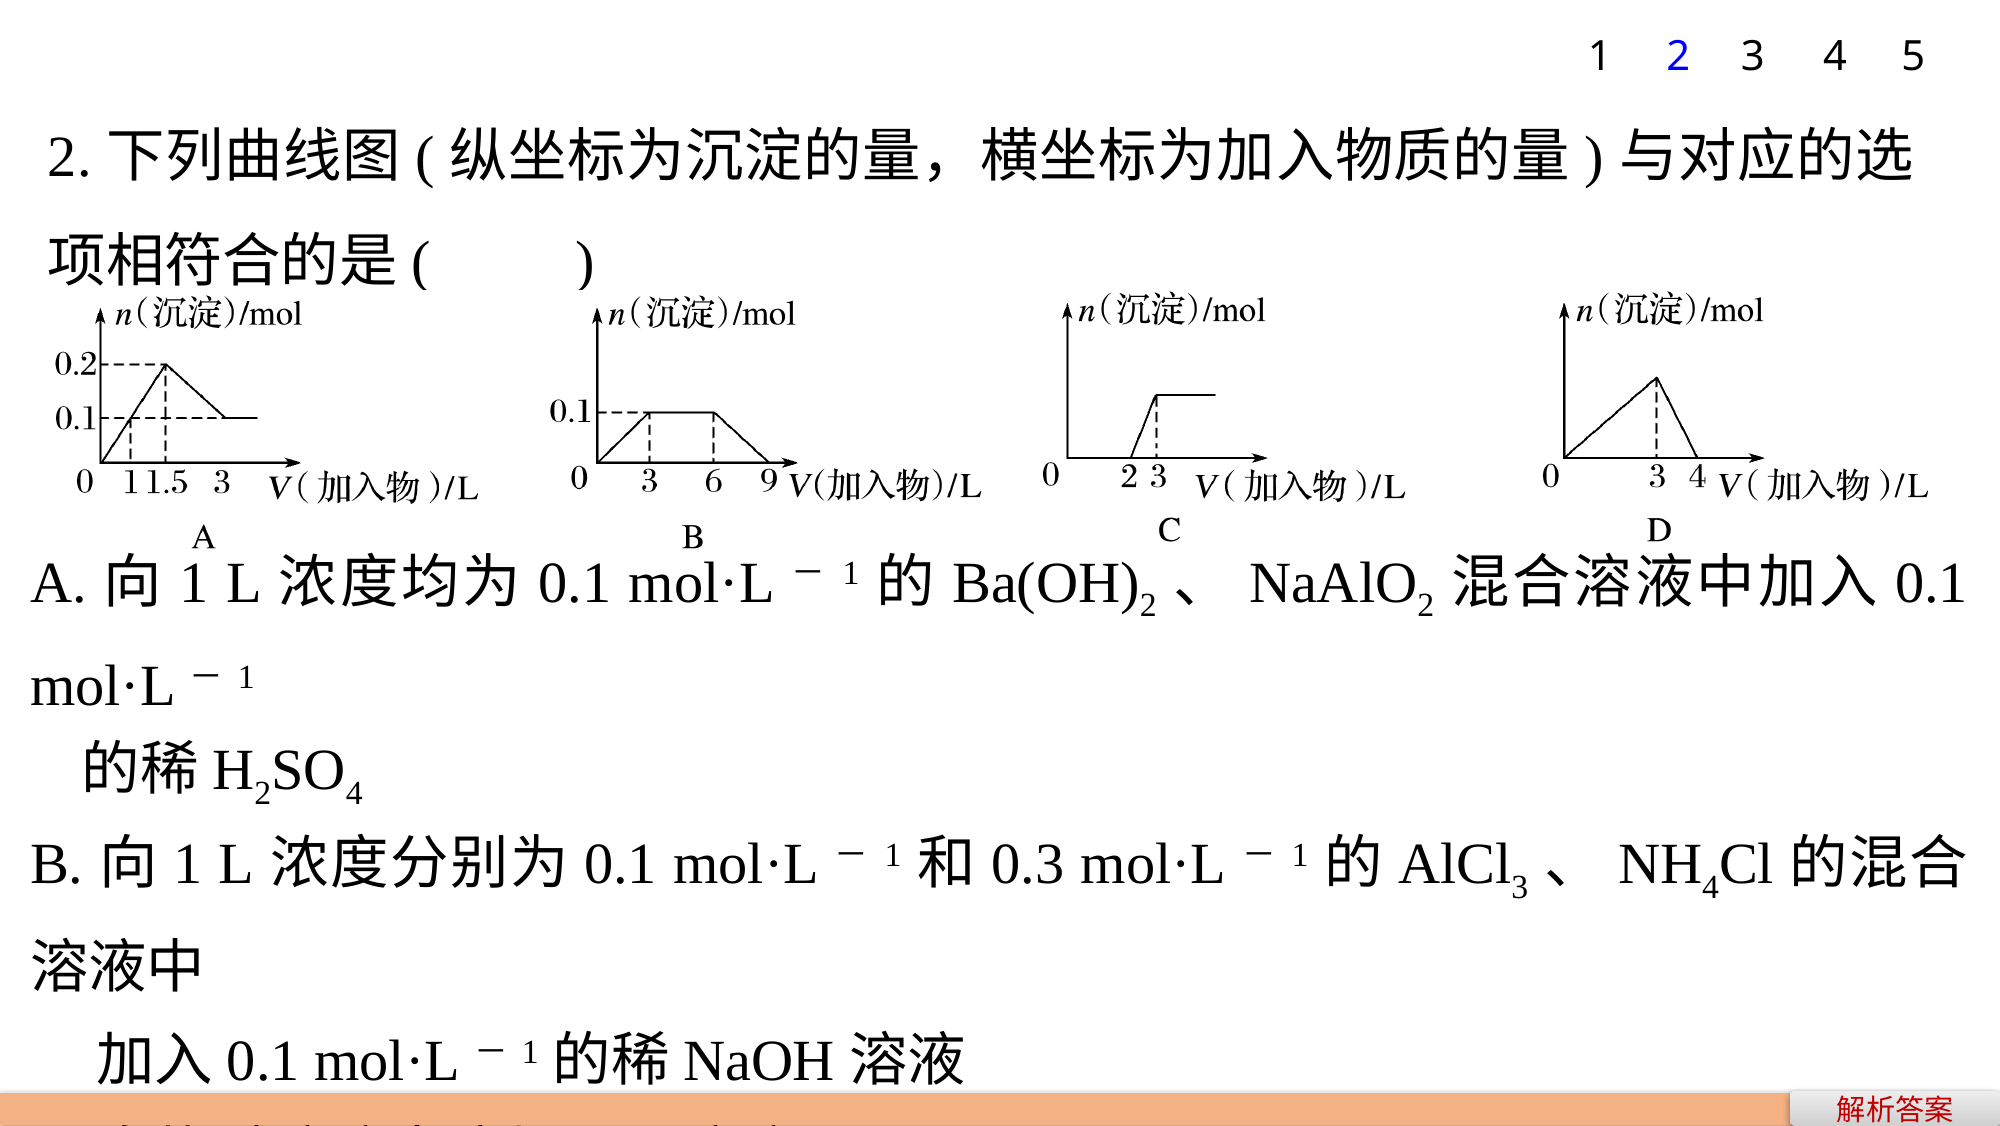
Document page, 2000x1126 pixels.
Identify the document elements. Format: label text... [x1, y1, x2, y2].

text_box 1 [1566, 6, 1632, 101]
text_box 2.下列曲线图(纵坐标为沉淀的量，横坐标为加入物质的量)与对应的选项相符合的是( ) [27, 73, 1934, 304]
text_box 5 [1880, 6, 1946, 101]
text_box 4 [1802, 6, 1868, 101]
text_box 2 [1649, 6, 1711, 101]
text_box A.向1 L浓度均为0.1 mol·L－1的Ba(OH)2、NaAlO2混合溶液中加入0.1 mol·L－1 的稀H2SO4 B.向1 L浓度分别为0.1 mol·L－1和0.3 mol·L－1的AlCl3、NH4Cl的混合溶液中 加入0.1 mol·L－1的稀NaOH溶液 C.向烧碱溶液中滴加明矾溶液 D.向AlCl3溶液中滴加过量氨水 [15, 522, 1983, 1091]
text_box 解析答案 [1788, 1089, 2000, 1126]
text_box [0, 1092, 1787, 1126]
text_box 3 [1727, 6, 1785, 101]
picture [1007, 278, 1961, 546]
picture [40, 290, 994, 556]
